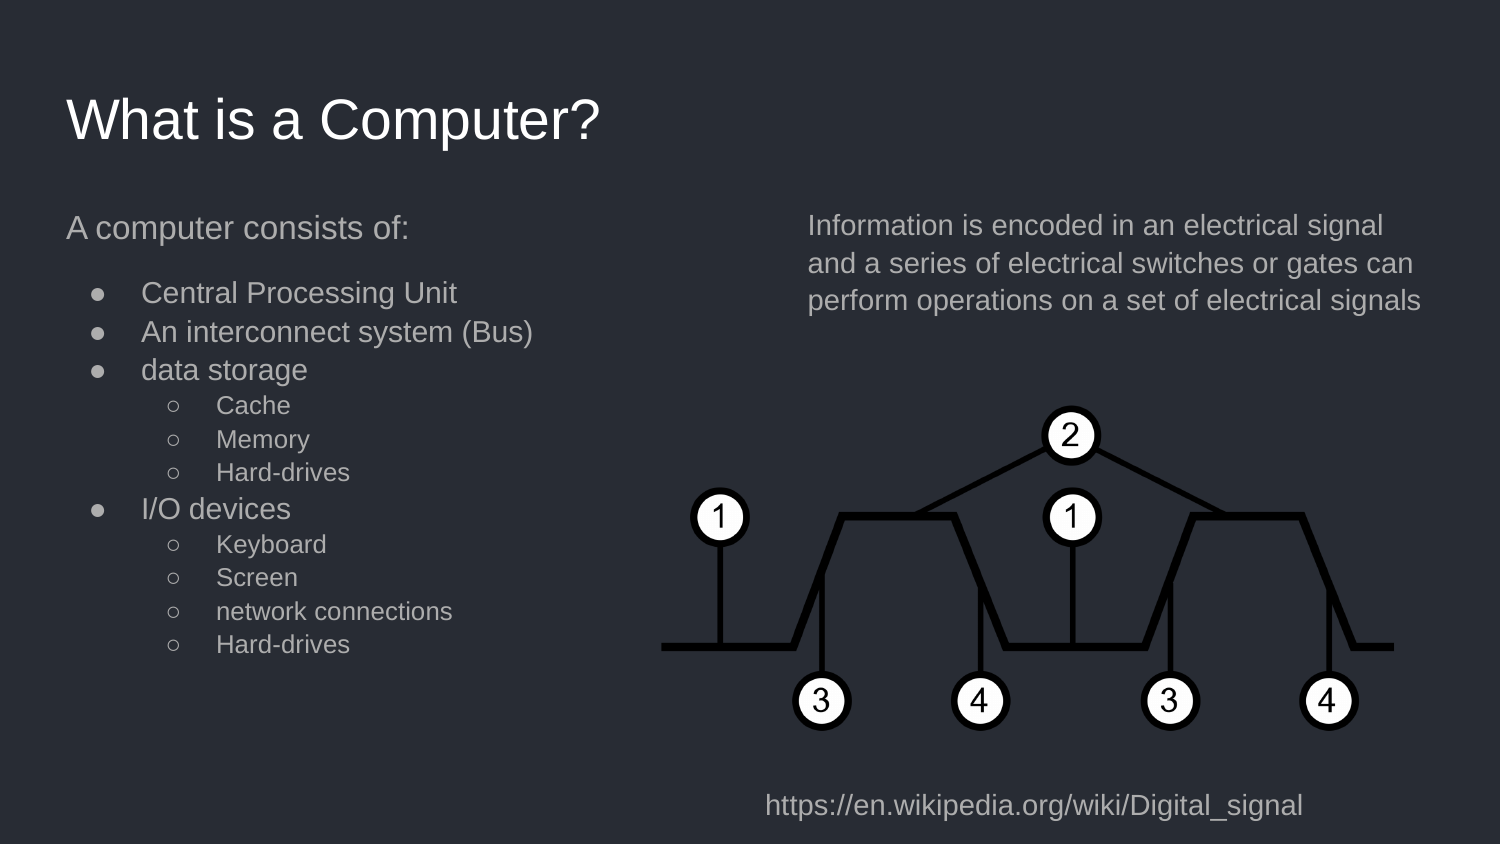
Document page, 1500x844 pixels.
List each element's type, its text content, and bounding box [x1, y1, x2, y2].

text_box https://en.wikipedia.org/wiki/Digital_signal [749, 771, 1480, 837]
list Information is encoded in an electrical signal and a series of electrical switches or gates can perform operations on a set of electrical signals [792, 189, 1449, 750]
title What is a Computer? [51, 72, 1449, 167]
list A computer consists of: Central Processing Unit An interconnect system (Bus) data storage Cache Memory Hard-drives I/O devices Keyboard Screen network connections Hard-drives [51, 189, 708, 750]
picture [634, 397, 1438, 750]
